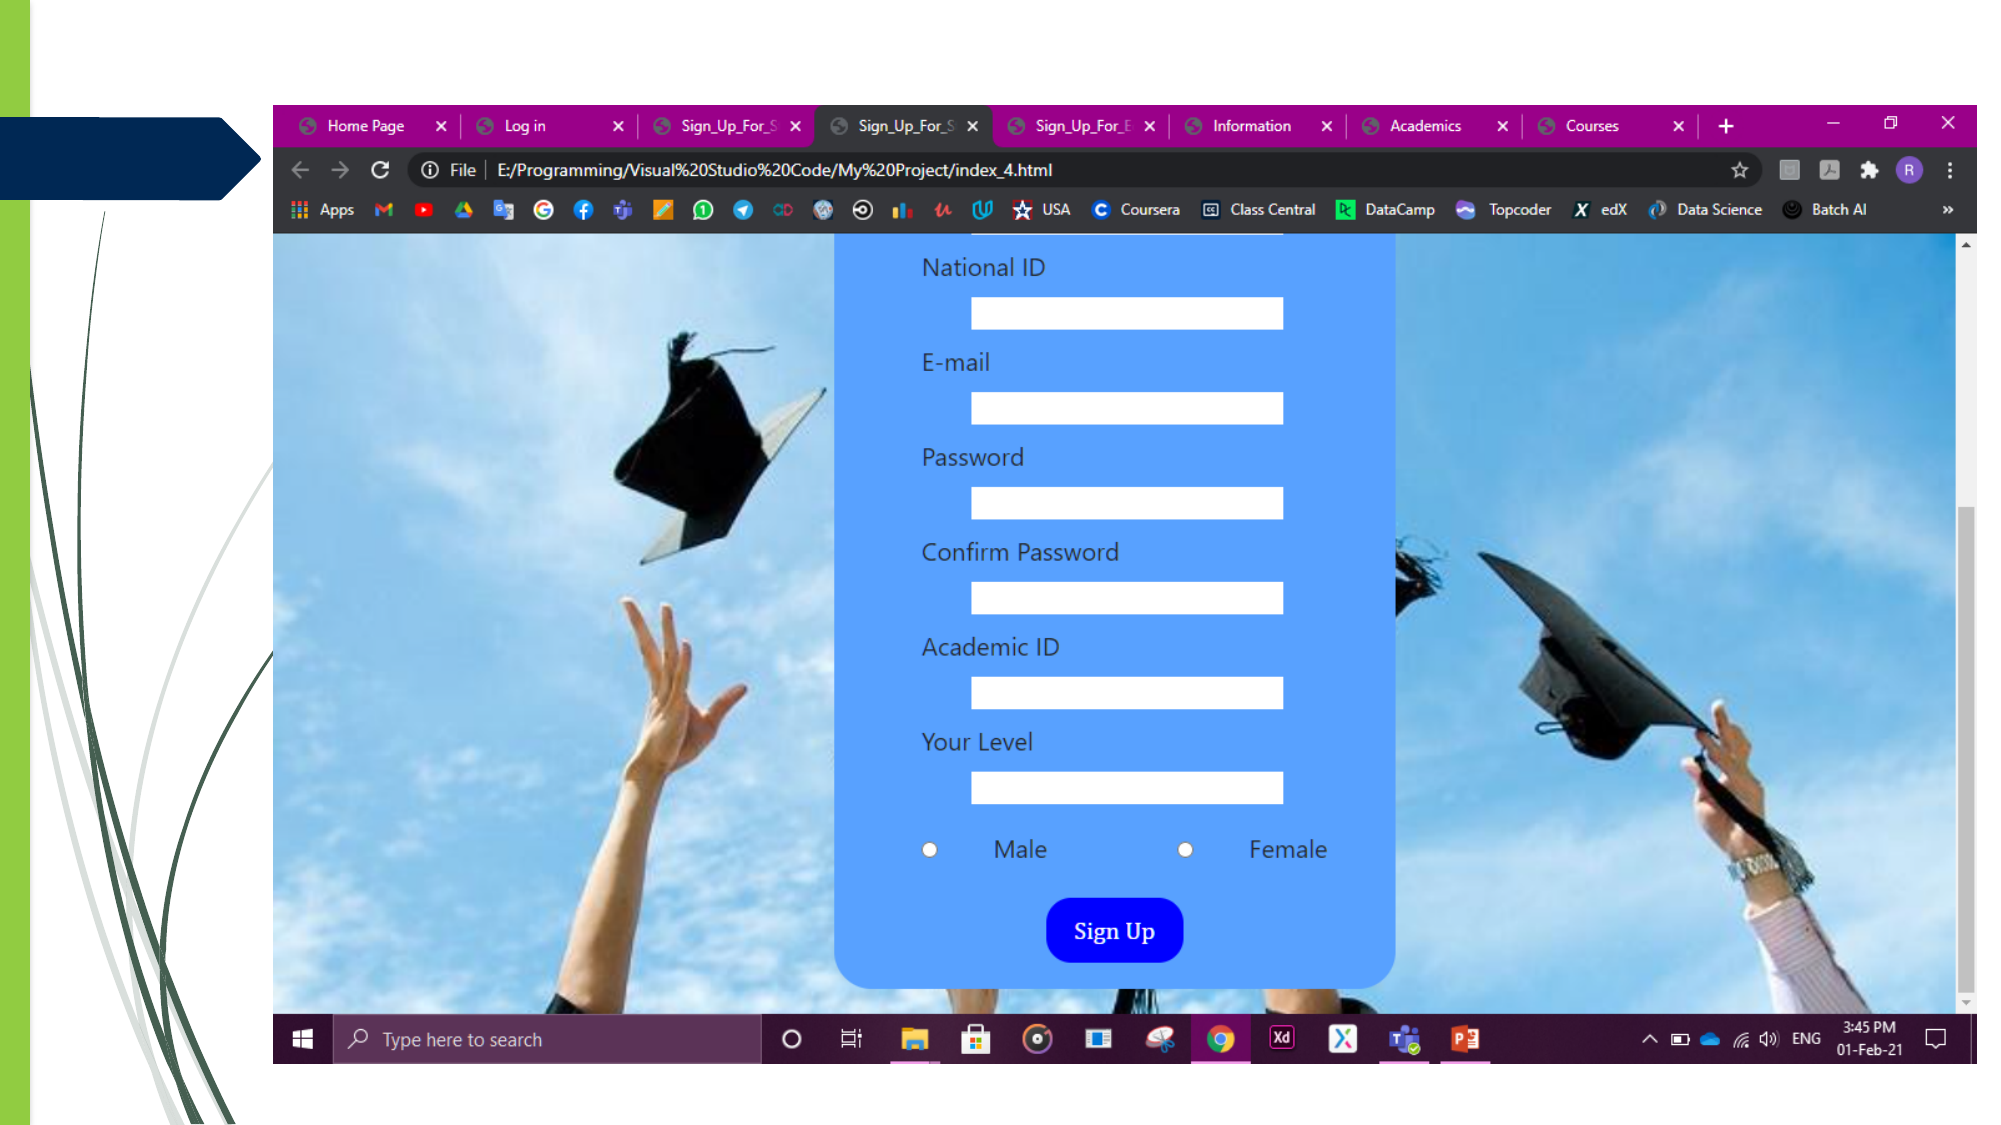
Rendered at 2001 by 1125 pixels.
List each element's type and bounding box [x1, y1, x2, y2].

list [272, 105, 1978, 1064]
